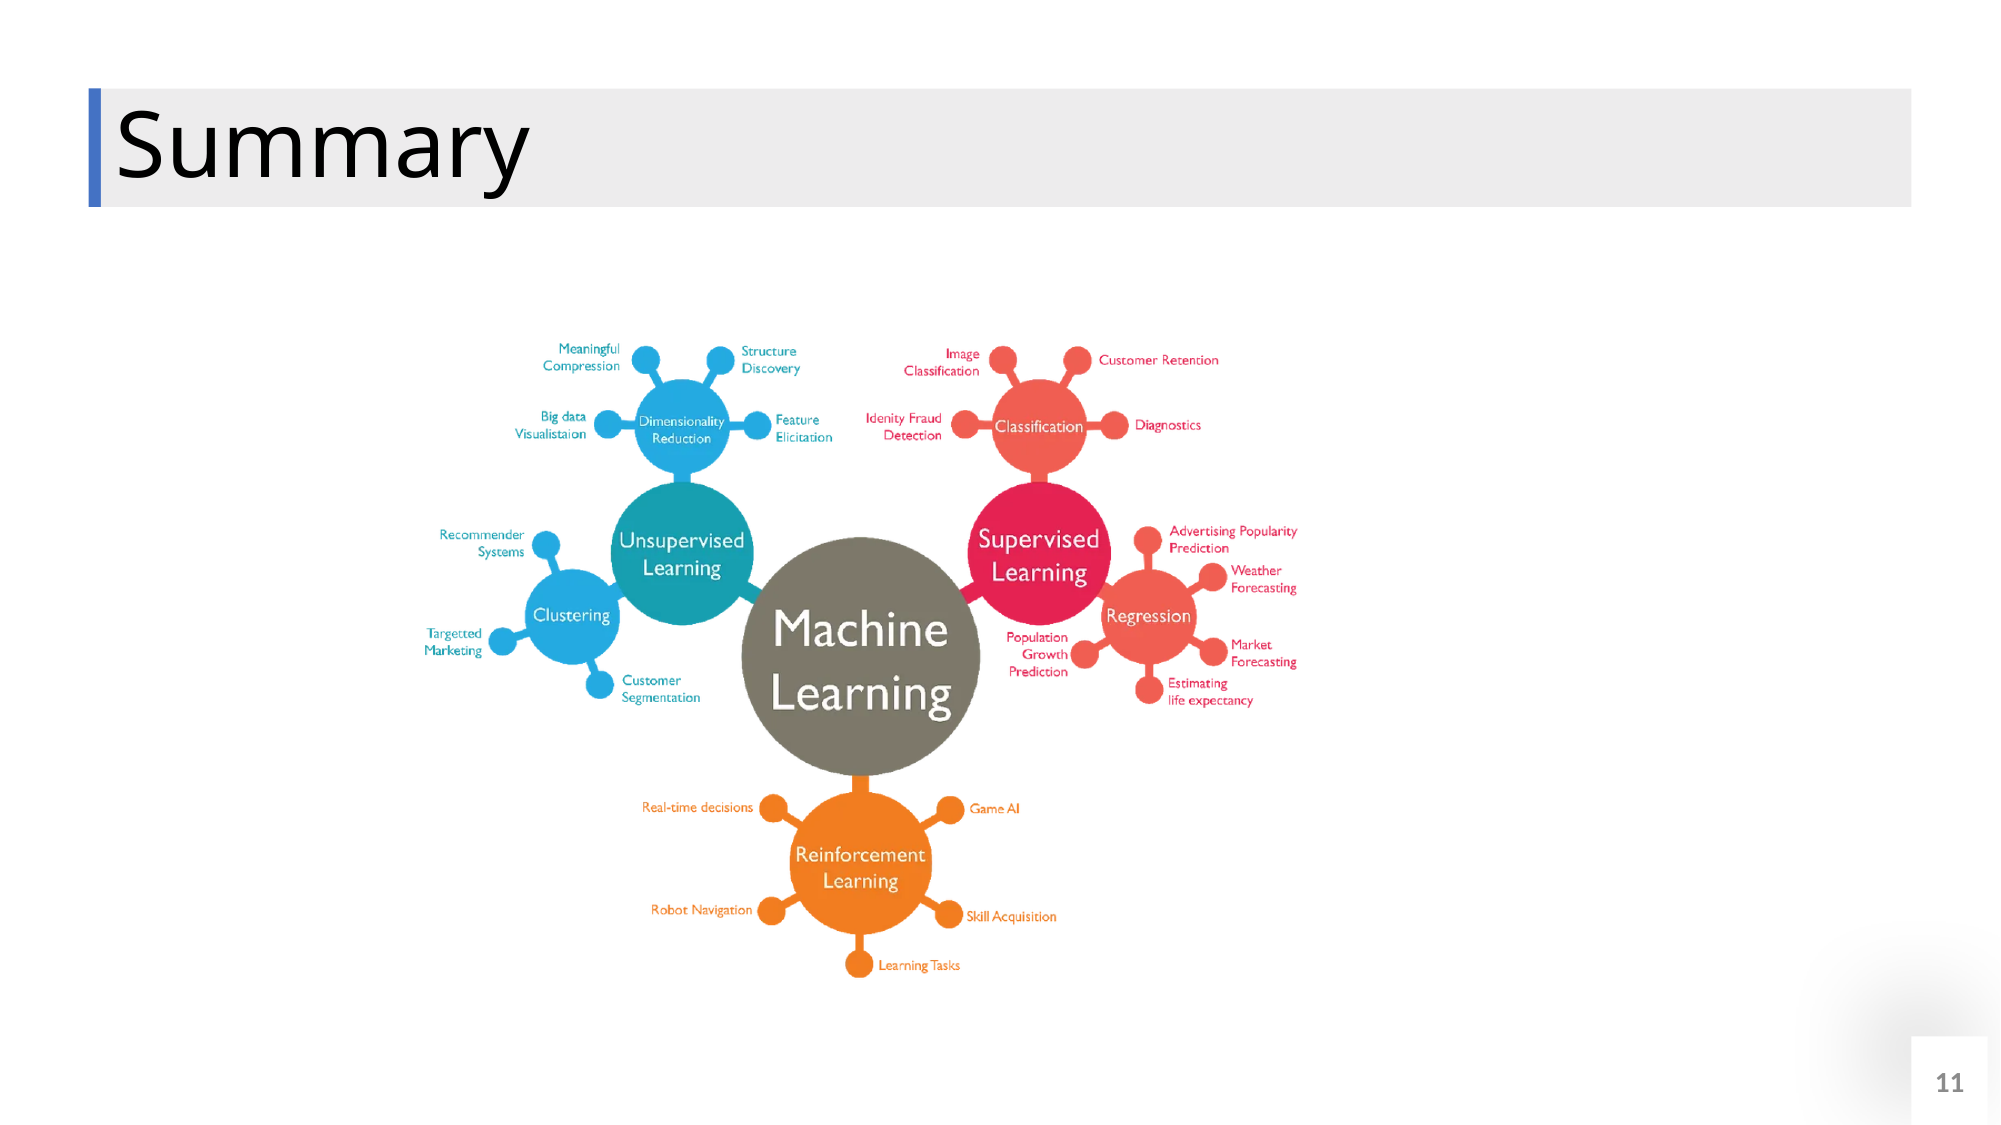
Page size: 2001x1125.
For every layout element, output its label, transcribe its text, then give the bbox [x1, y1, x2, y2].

title Summary [100, 88, 1912, 207]
slide_number 11 [1911, 1036, 1988, 1125]
picture [380, 285, 1372, 993]
